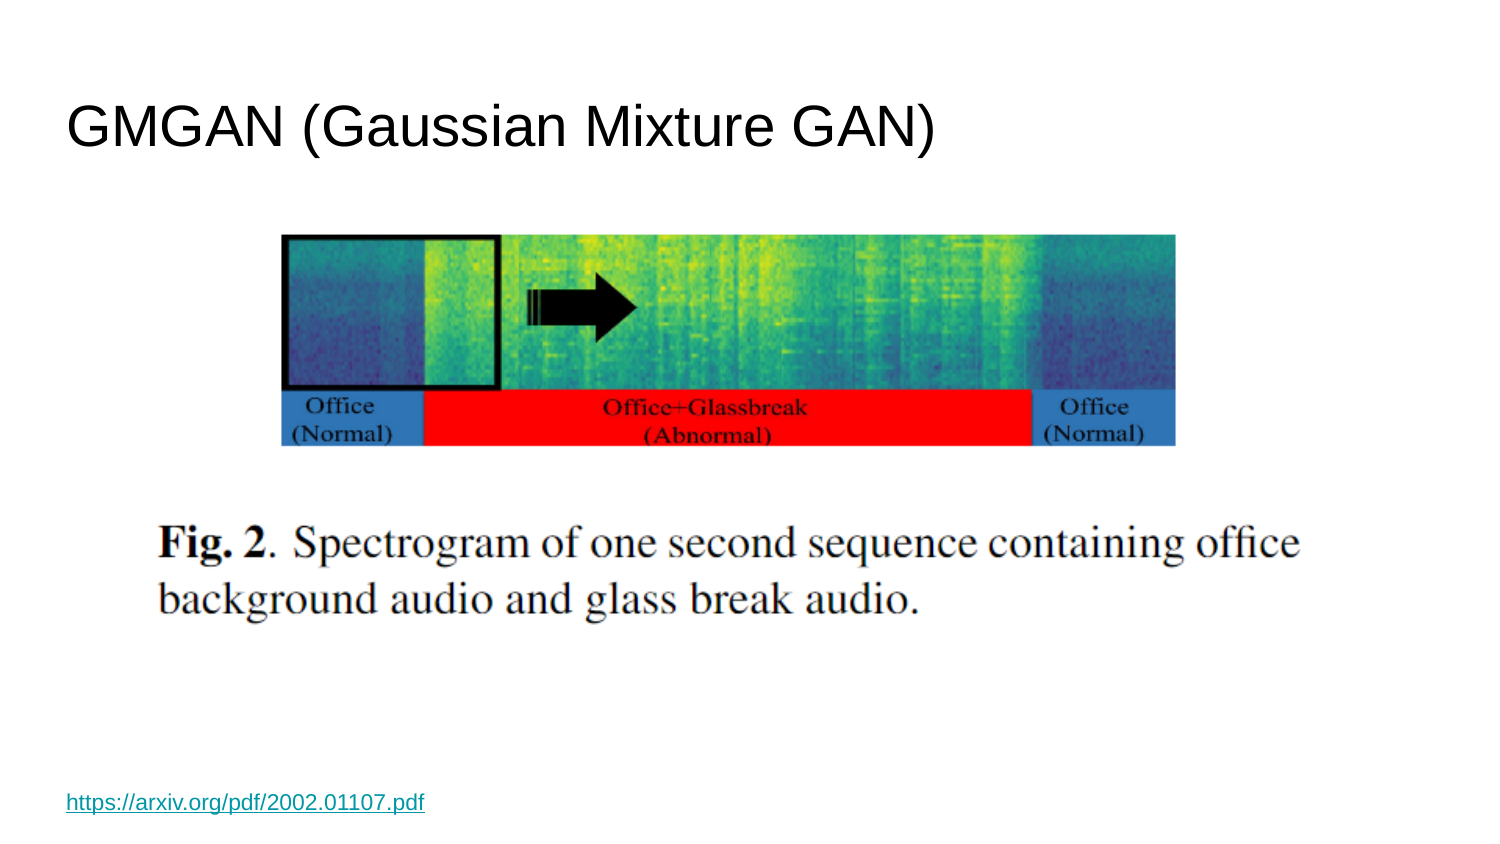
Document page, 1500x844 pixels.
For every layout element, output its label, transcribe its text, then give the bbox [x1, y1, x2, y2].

title GMGAN (Gaussian Mixture GAN) [51, 72, 1449, 167]
list https://arxiv.org/pdf/2002.01107.pdf [51, 189, 1449, 750]
picture [141, 212, 1316, 631]
